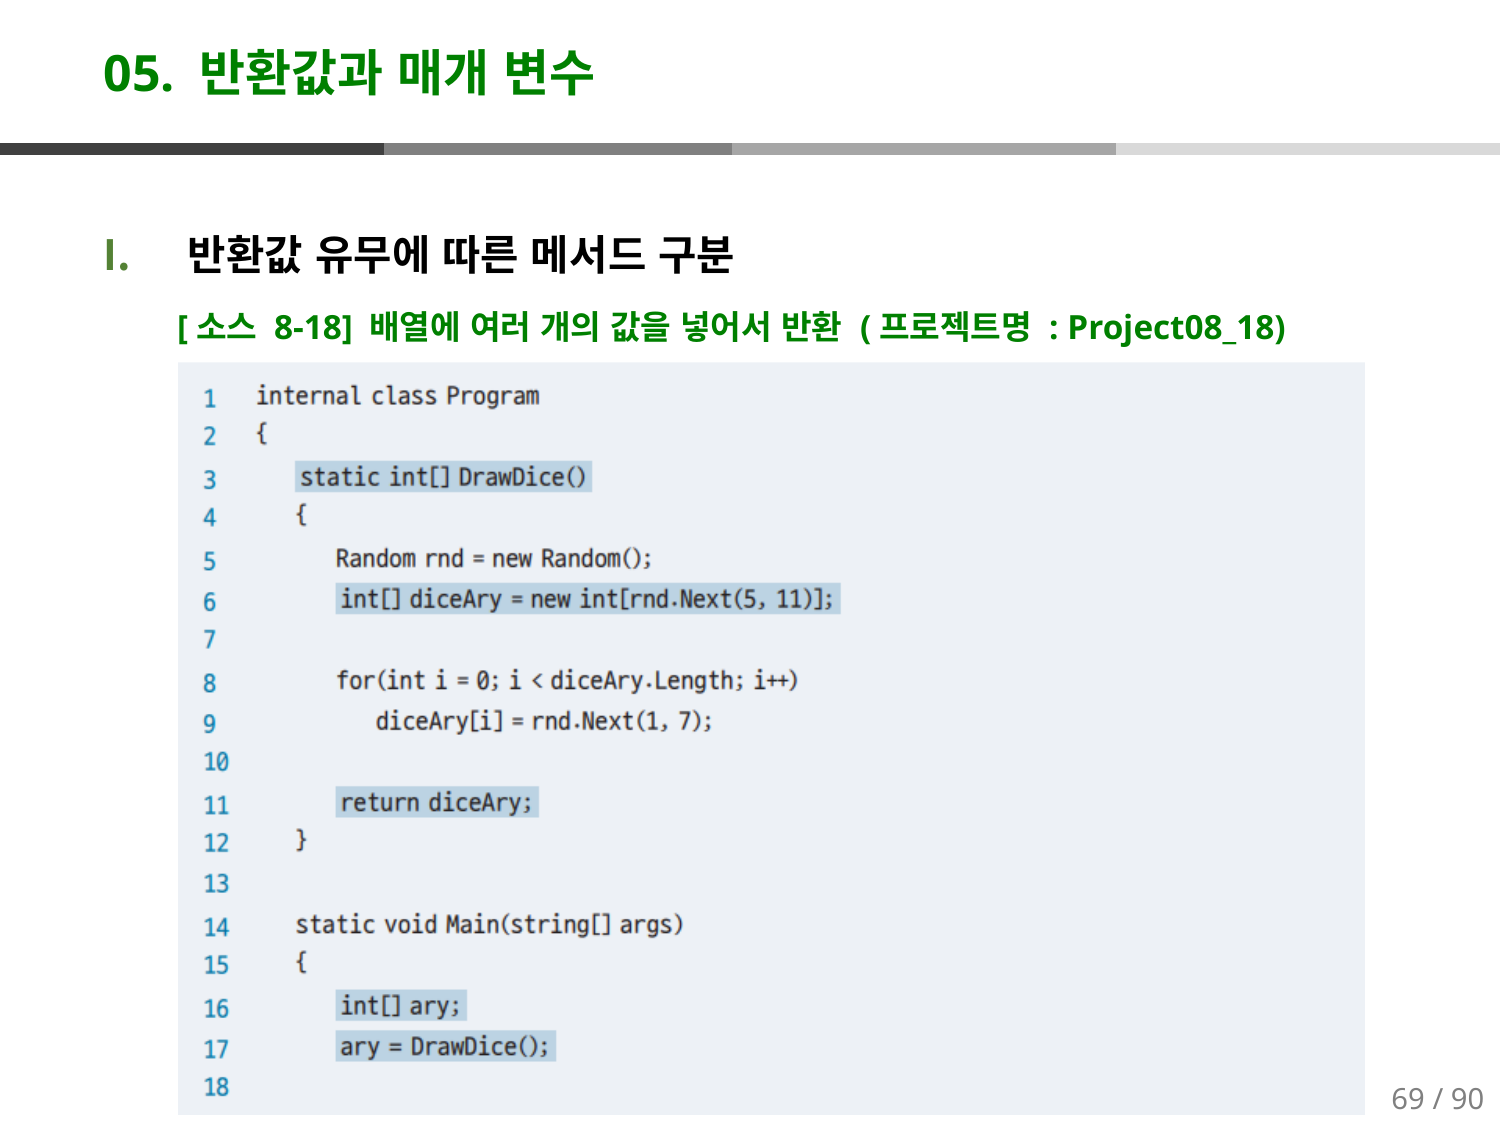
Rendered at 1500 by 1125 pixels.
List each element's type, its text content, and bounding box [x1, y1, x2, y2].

title 05. 반환값과 매개 변수 [88, 30, 1400, 121]
picture [178, 361, 1365, 1115]
list 반환값 유무에 따른 메서드 구분 [소스 8-18] 배열에 여러 개의 값을 넣어서 반환 (프로젝트명 : Project08_18) [88, 196, 1424, 1125]
